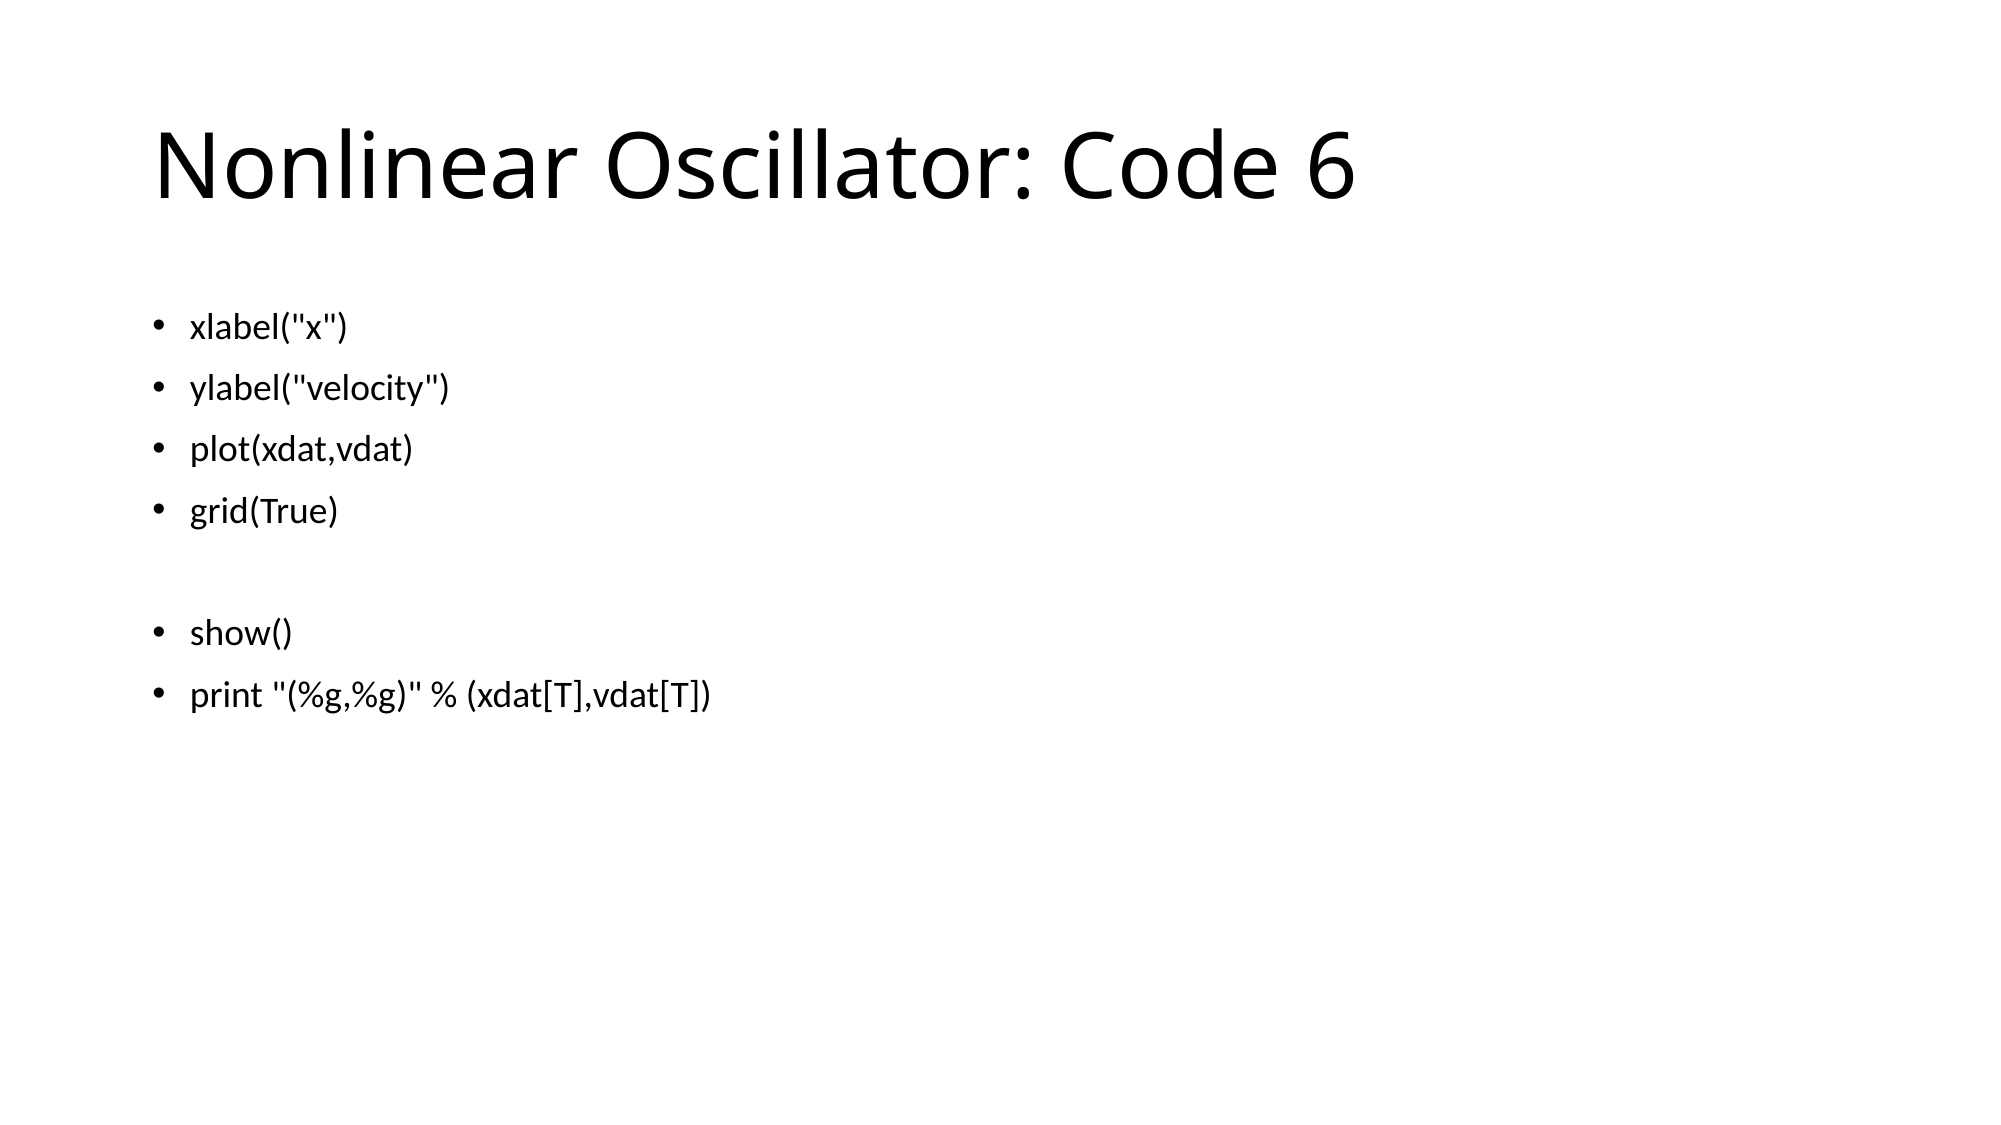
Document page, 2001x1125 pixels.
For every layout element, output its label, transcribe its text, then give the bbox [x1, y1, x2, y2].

list xlabel("x") ylabel("velocity") plot(xdat,vdat) grid(True) show() print "(%g,%g)" % (xdat[T],vdat[T]) [137, 299, 1863, 1014]
title Nonlinear Oscillator: Code 6 [137, 59, 1863, 278]
